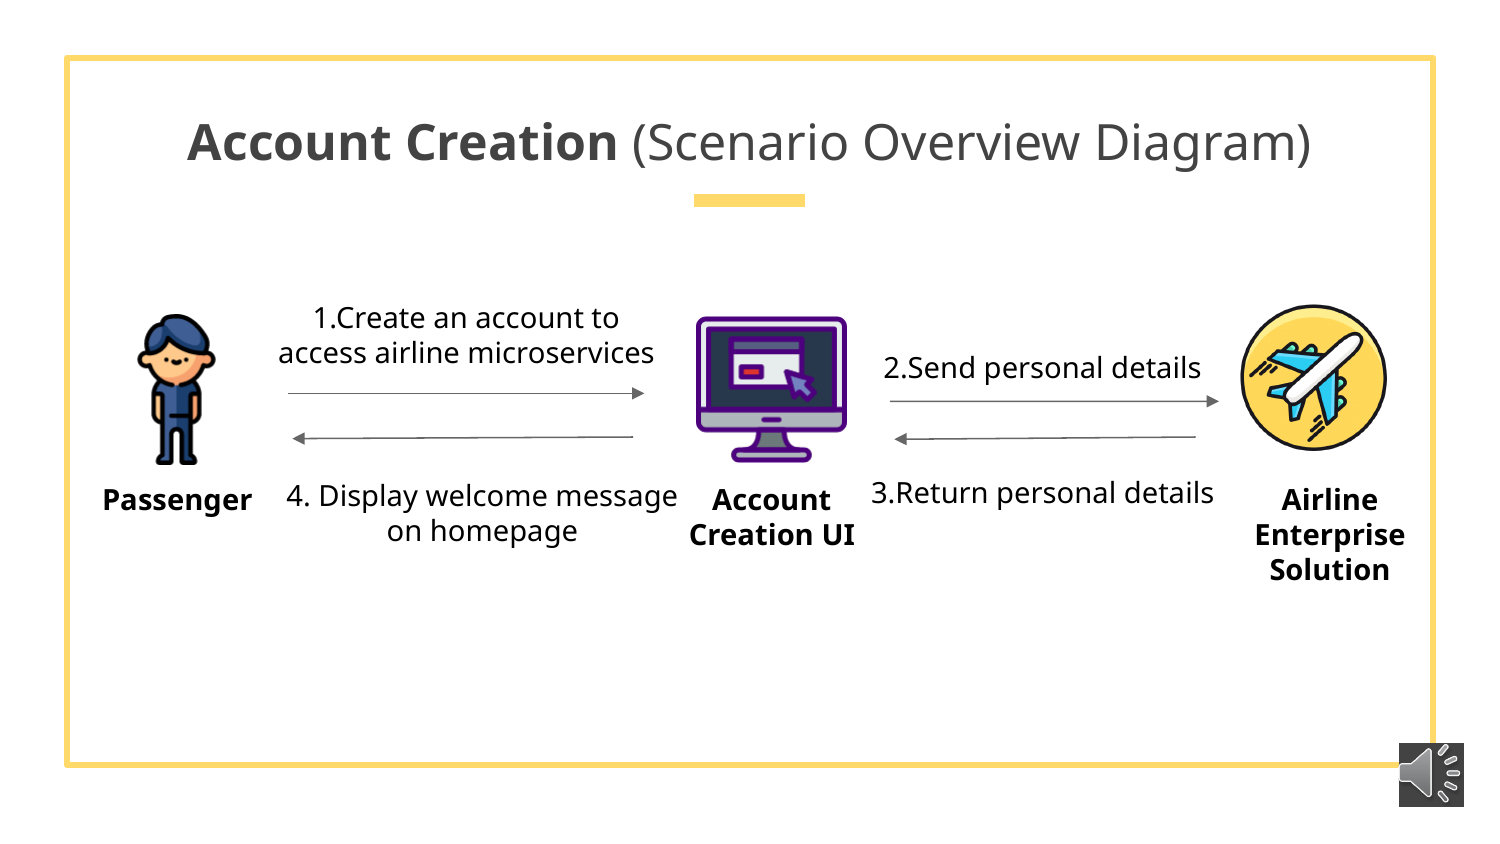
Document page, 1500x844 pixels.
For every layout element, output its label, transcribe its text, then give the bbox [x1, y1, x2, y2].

list 4. Display welcome message on homepage [270, 461, 695, 571]
list 2.Send personal details [851, 334, 1194, 443]
list 1.Create an account to access airline microservices [254, 283, 679, 369]
picture [1199, 262, 1429, 492]
picture [696, 314, 847, 465]
picture [1397, 741, 1465, 809]
list Airline Enterprise Solution [1229, 494, 1432, 617]
list Passenger [76, 466, 270, 532]
slide_number 8 [1402, 764, 1493, 830]
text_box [894, 436, 1196, 440]
list Account Creation UI [670, 472, 873, 617]
title Account Creation (Scenario Overview Diagram) [0, 35, 1500, 186]
list 3.Return personal details [830, 459, 1255, 524]
picture [101, 314, 252, 465]
